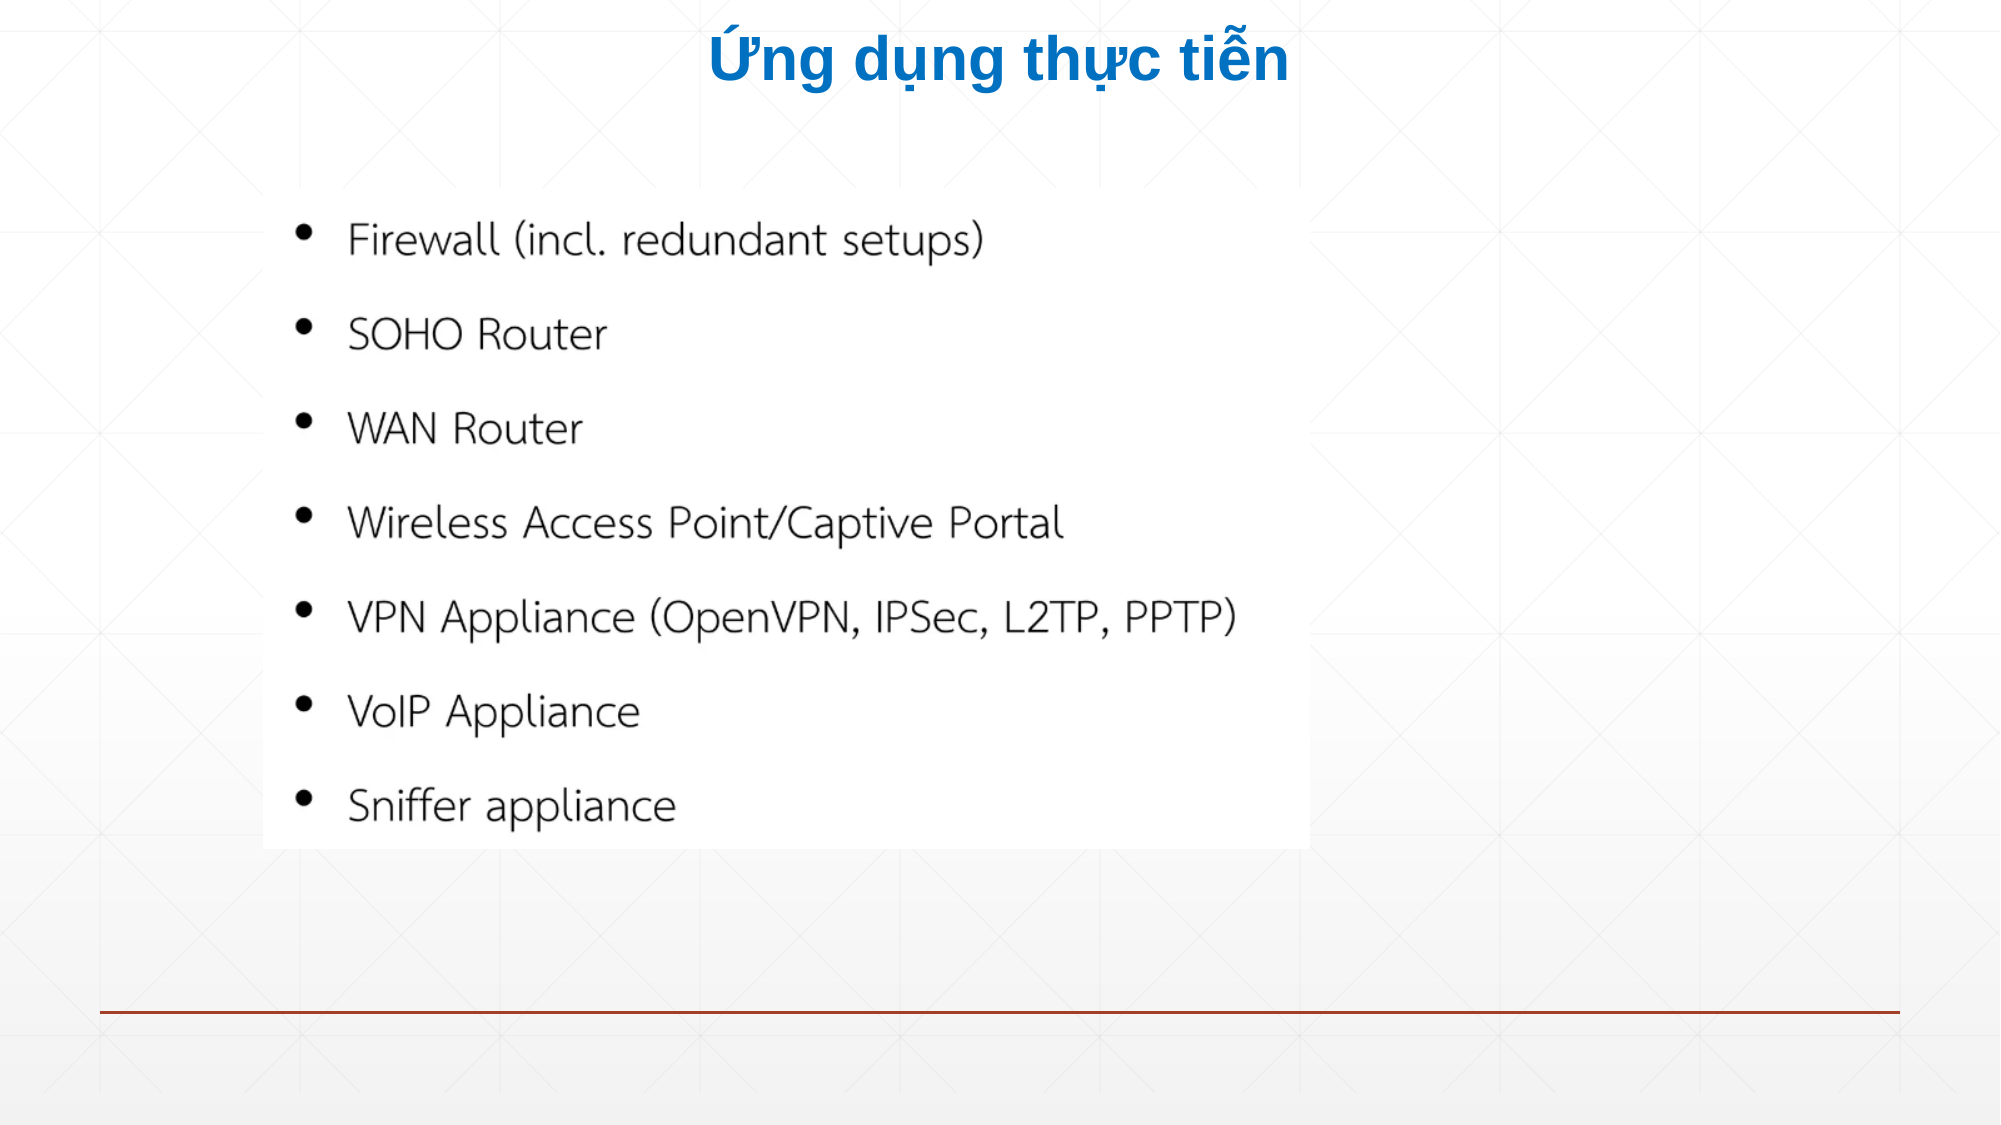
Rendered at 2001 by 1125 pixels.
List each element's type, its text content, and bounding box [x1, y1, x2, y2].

picture [263, 188, 1310, 849]
title Ứng dụng thực tiễn [0, 0, 2000, 102]
